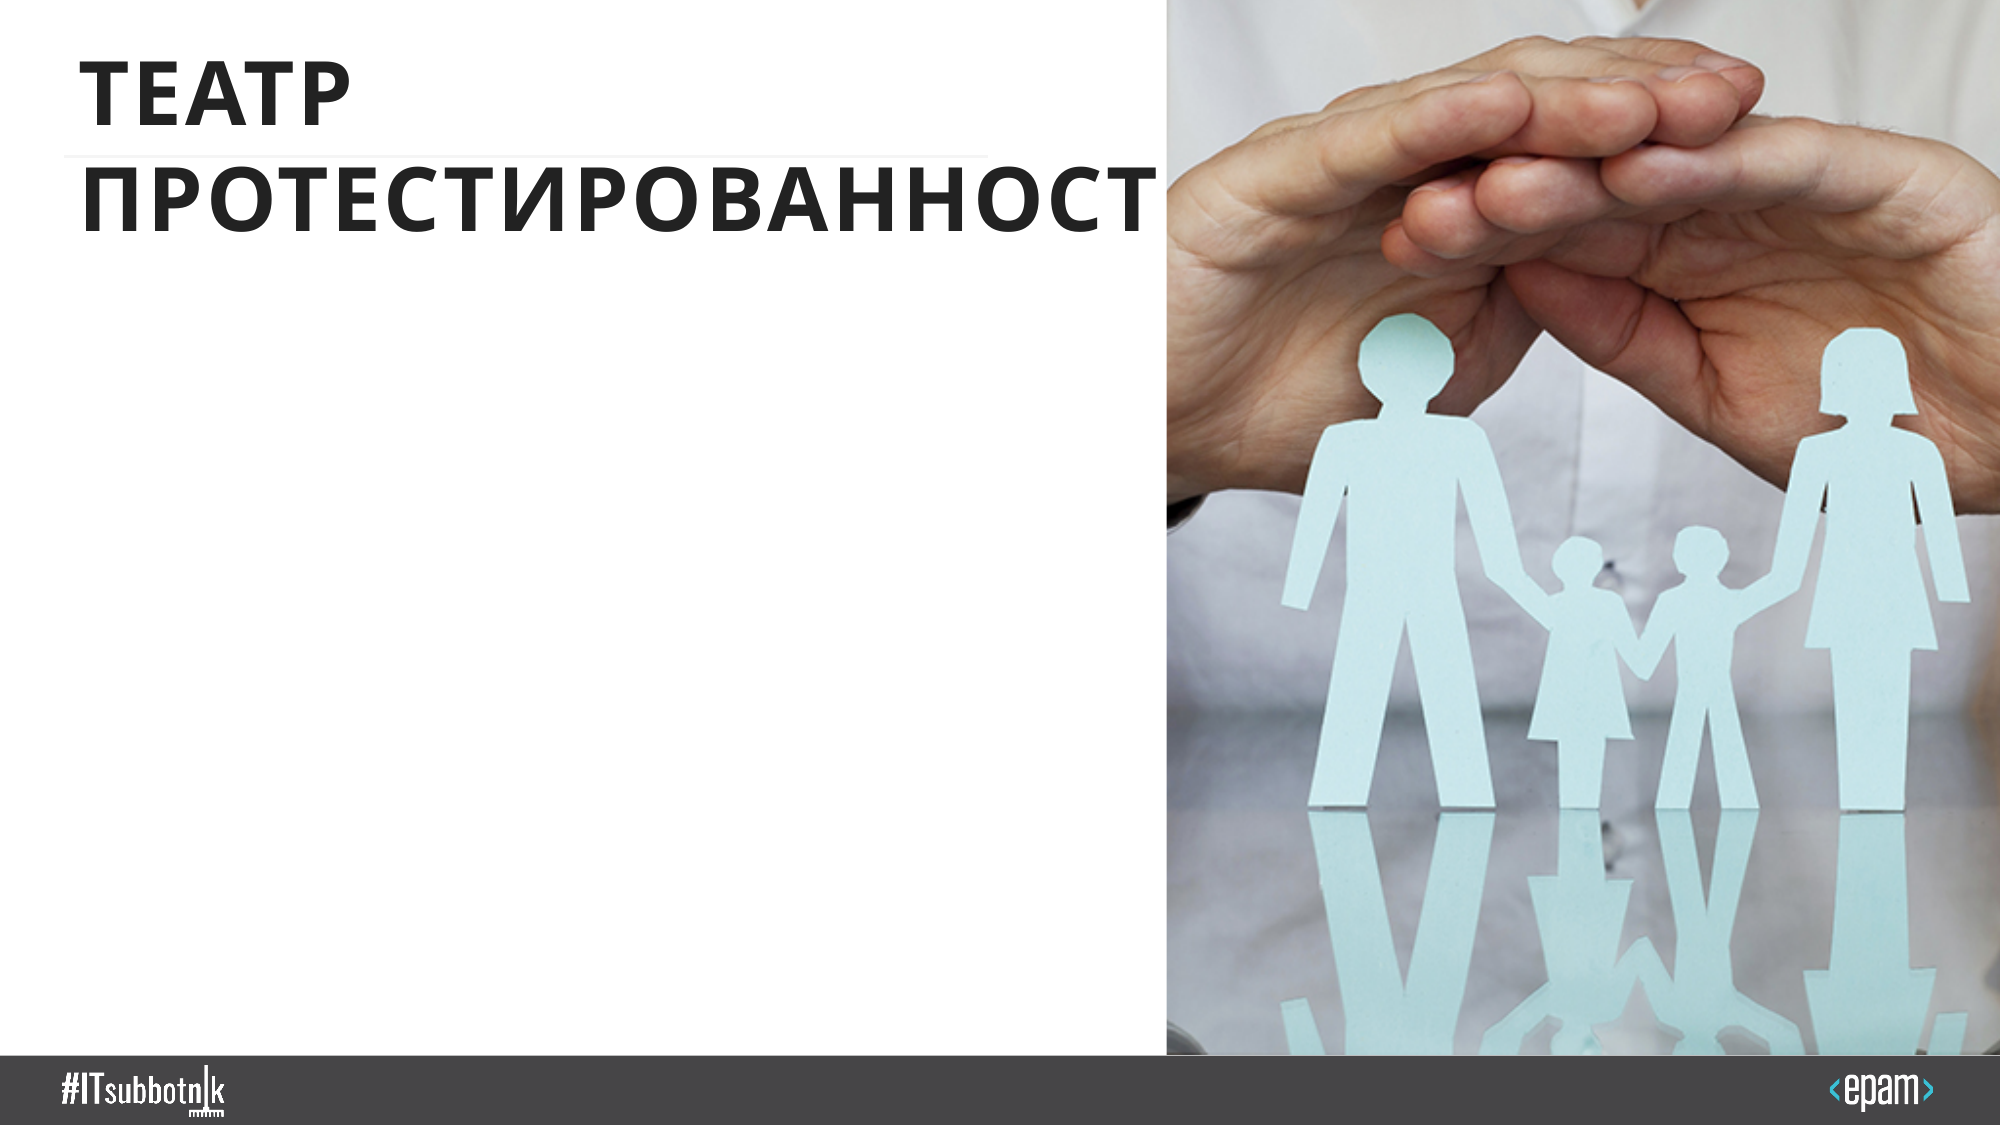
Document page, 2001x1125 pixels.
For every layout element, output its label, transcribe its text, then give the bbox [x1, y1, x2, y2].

title Театр протестированности [78, 50, 1166, 237]
picture [1166, 0, 2000, 1055]
picture [51, 1025, 235, 1125]
